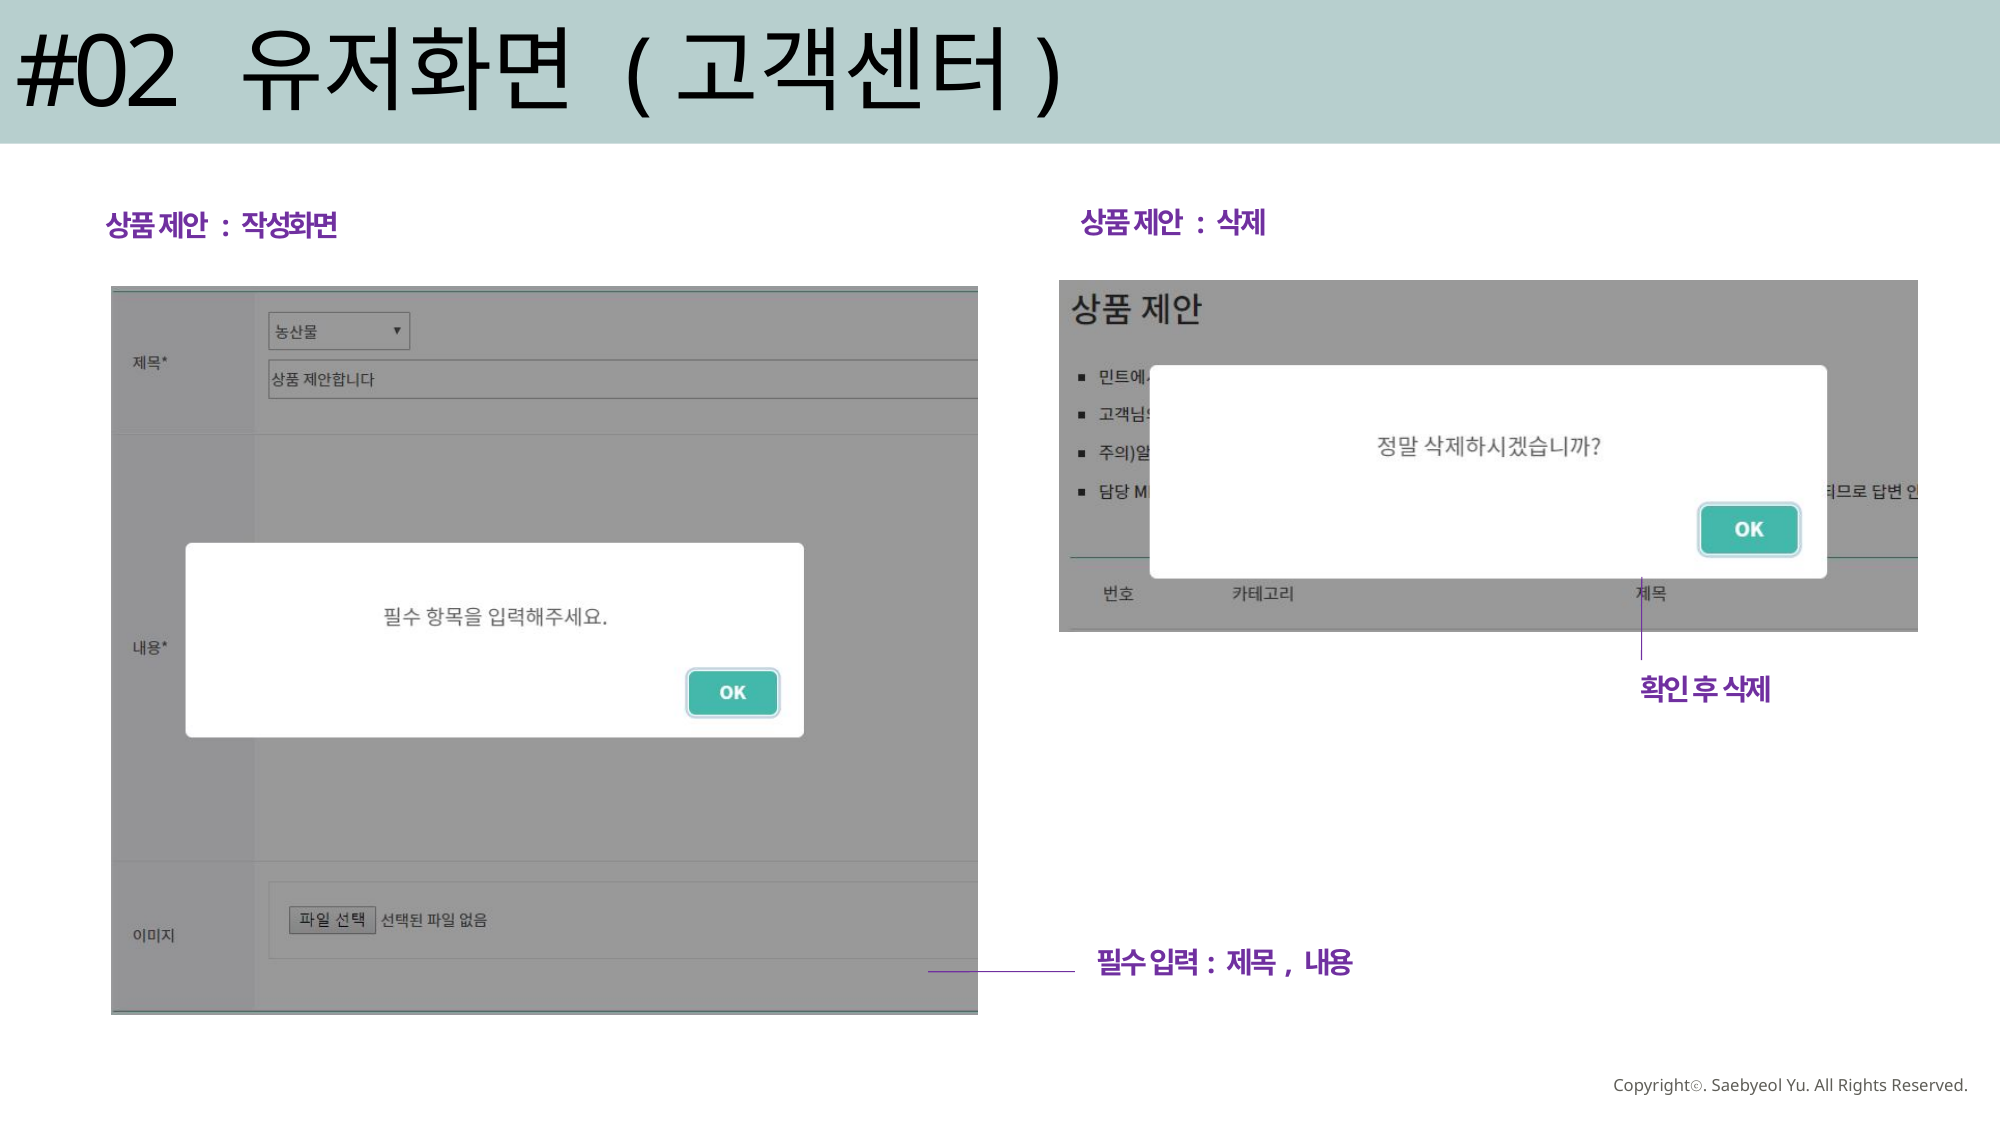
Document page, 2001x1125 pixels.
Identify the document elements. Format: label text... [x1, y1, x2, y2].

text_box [0, 0, 2000, 144]
text_box 필수 입력: 제목, 내용 [1081, 937, 1611, 988]
picture [111, 286, 978, 1015]
picture [1059, 280, 1918, 632]
text_box 확인 후 삭제 [1625, 663, 1788, 714]
text_box 상품 제안 : 작성화면 [91, 200, 756, 250]
text_box 상품 제안 : 삭제 [1066, 196, 1731, 247]
